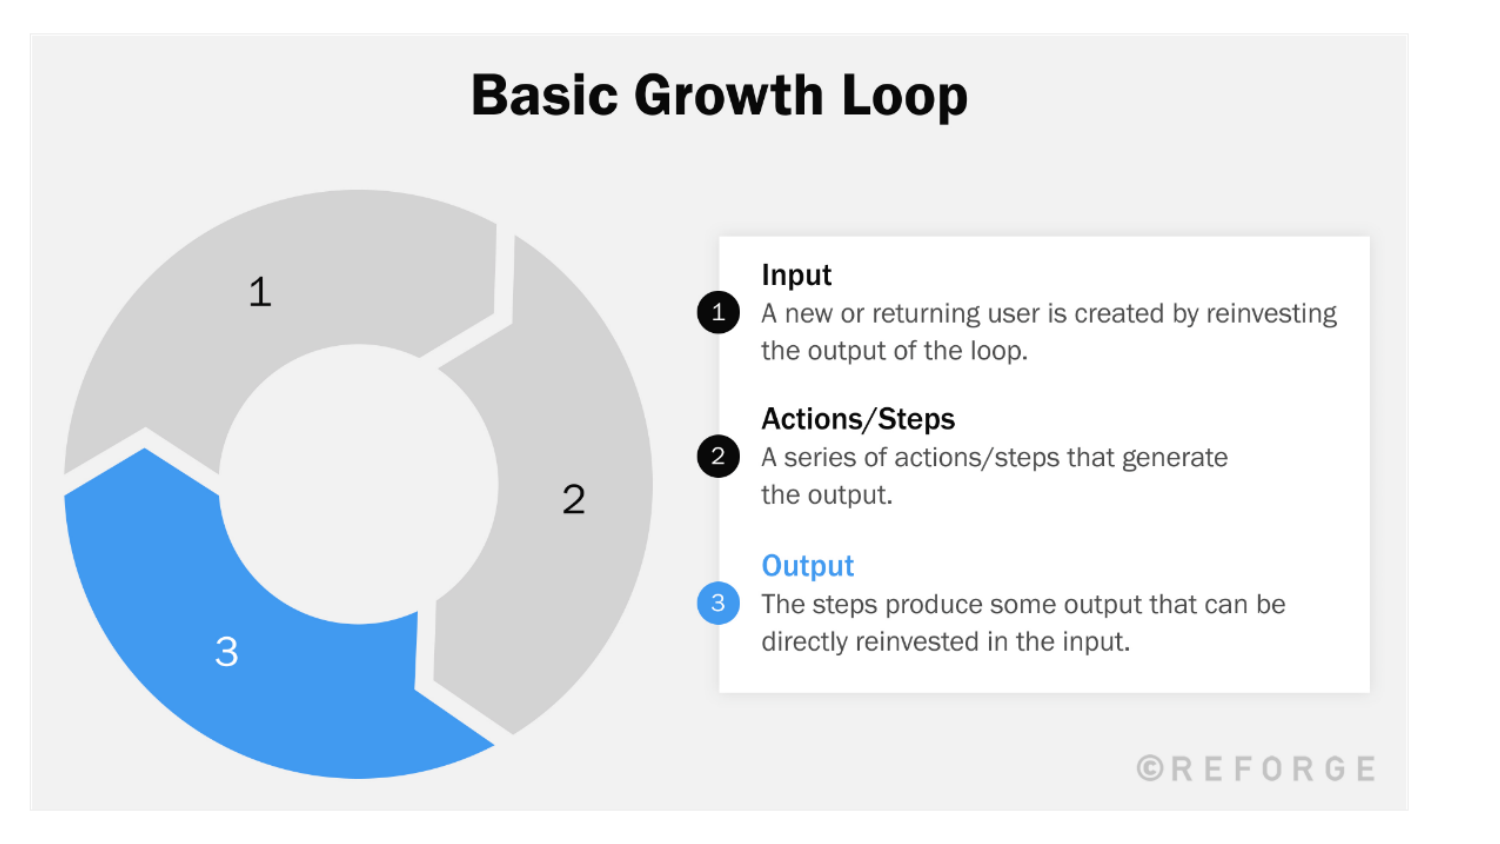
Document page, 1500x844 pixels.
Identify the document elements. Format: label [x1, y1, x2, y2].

picture [24, 24, 1417, 819]
